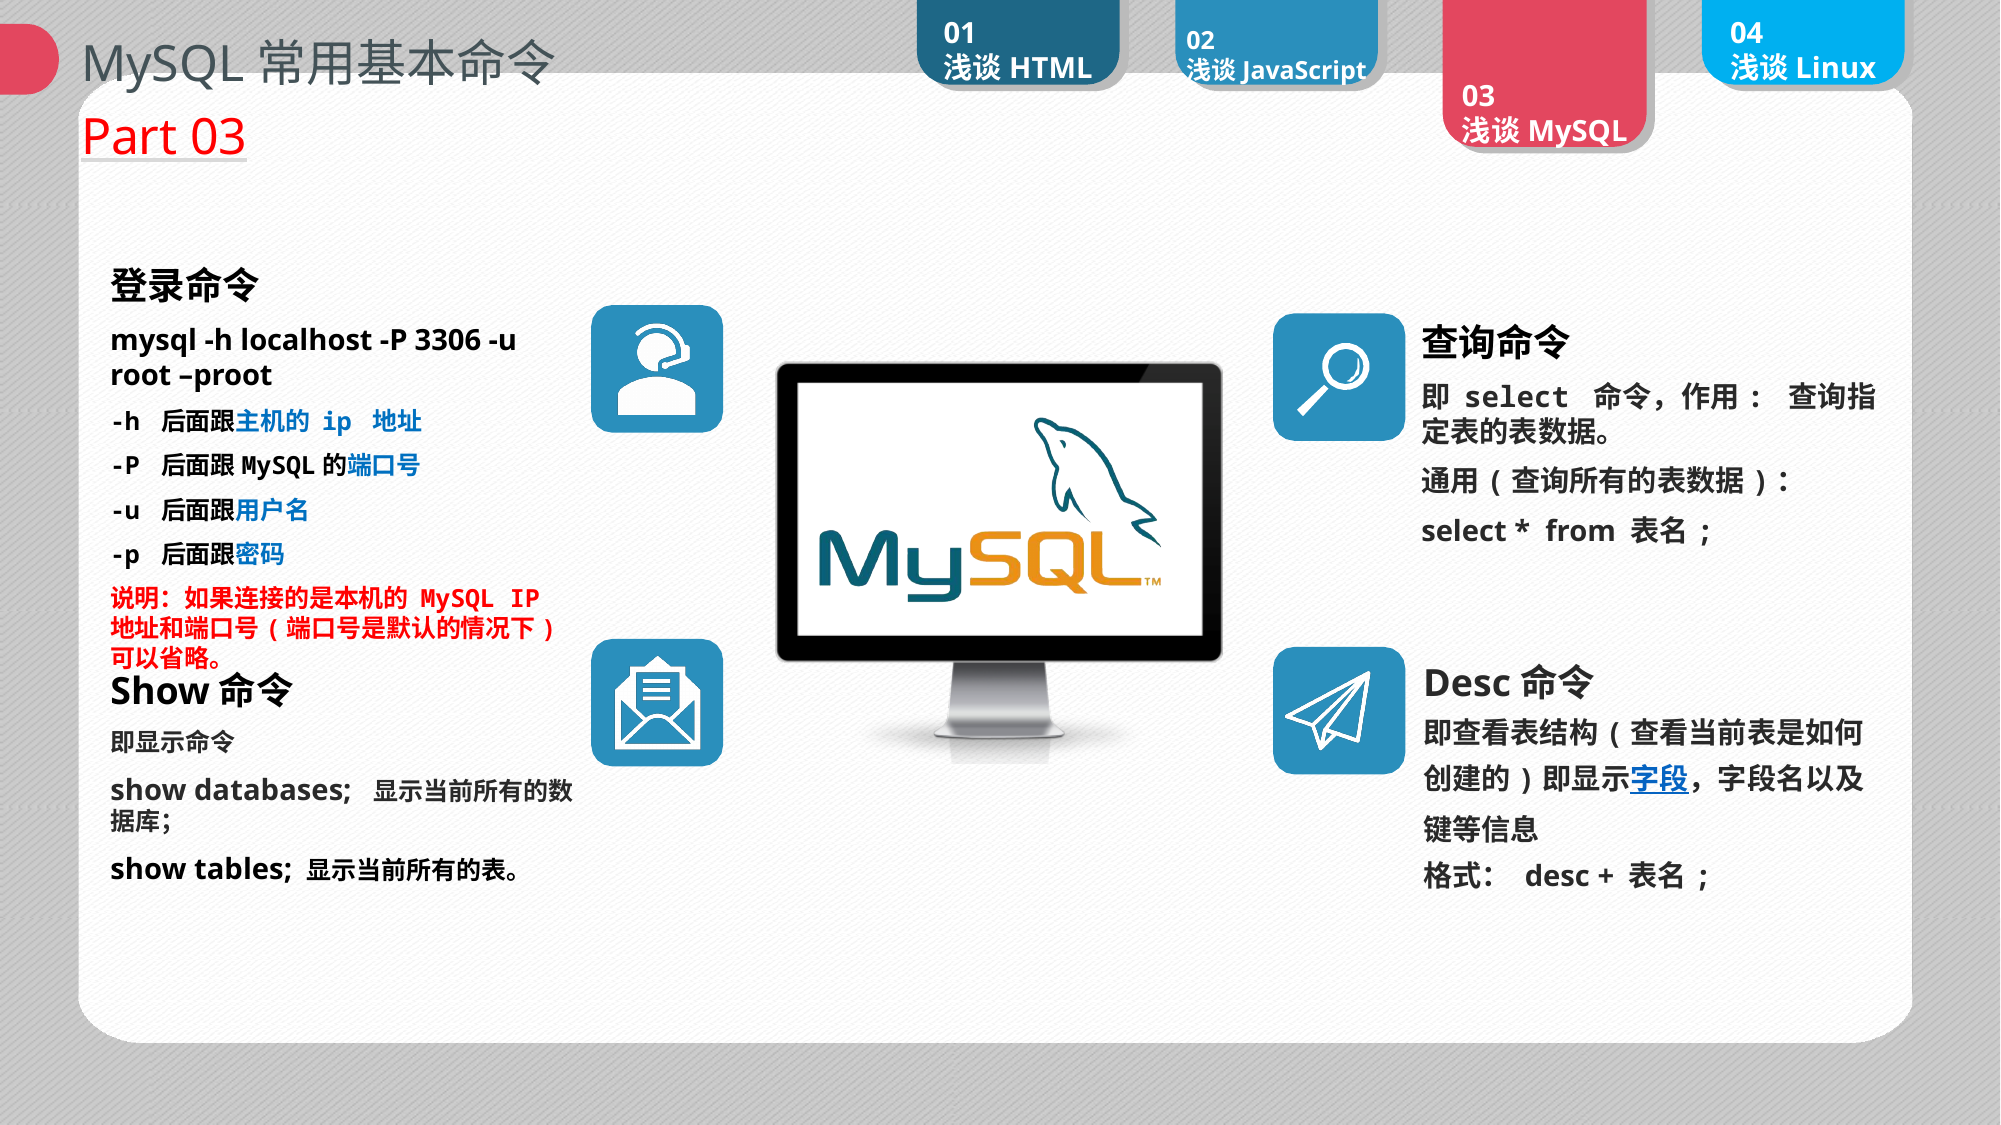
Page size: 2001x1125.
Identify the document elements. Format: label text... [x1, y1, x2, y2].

text_box [591, 305, 724, 433]
text_box [1297, 384, 1329, 417]
text_box 01 浅谈HTML [916, 0, 1120, 85]
text_box 04 浅谈Linux [1701, 0, 1905, 85]
text_box [1273, 313, 1406, 441]
text_box [1721, 0, 1914, 92]
text_box 02 浅谈JavaScript [1175, 0, 1378, 85]
text_box 03 浅谈MySQL [1442, 0, 1647, 147]
text_box [0, 23, 9, 95]
text_box 登录命令 mysql -h localhost -P 3306 -u root –proot -h 后面跟主机的 ip 地址 -P 后面跟MySQL的端口号 -u 后面跟用户名 -p 后面跟密码 说明：如果连接的是本机的 MySQL IP 地址和端口号(端口号是默认的情况下)可以省略。 [110, 247, 582, 673]
picture [0, 0, 2001, 1125]
text_box [591, 638, 724, 767]
text_box Desc命令 即查看表结构(查看当前表是如何创建的)即显示字段，字段名以及键等信息 格式： desc + 表名; [1421, 633, 1889, 893]
text_box [1461, 0, 1655, 154]
text_box MySQL常用基本命令 Part 03 [9, 18, 592, 165]
text_box 查询命令 即 select 命令，作用: 查询指定表的表数据。 通用(查询所有的表数据)： select * from 表名; [1421, 304, 1889, 547]
text_box [1322, 343, 1370, 390]
text_box [936, 0, 1129, 92]
text_box [1196, 0, 1388, 92]
text_box Show命令 即显示命令 show databases; 显示当前所有的数据库； show tables; 显示当前所有的表。 [110, 652, 579, 885]
text_box [1346, 358, 1360, 382]
text_box [764, 336, 1236, 764]
text_box [1273, 646, 1406, 775]
